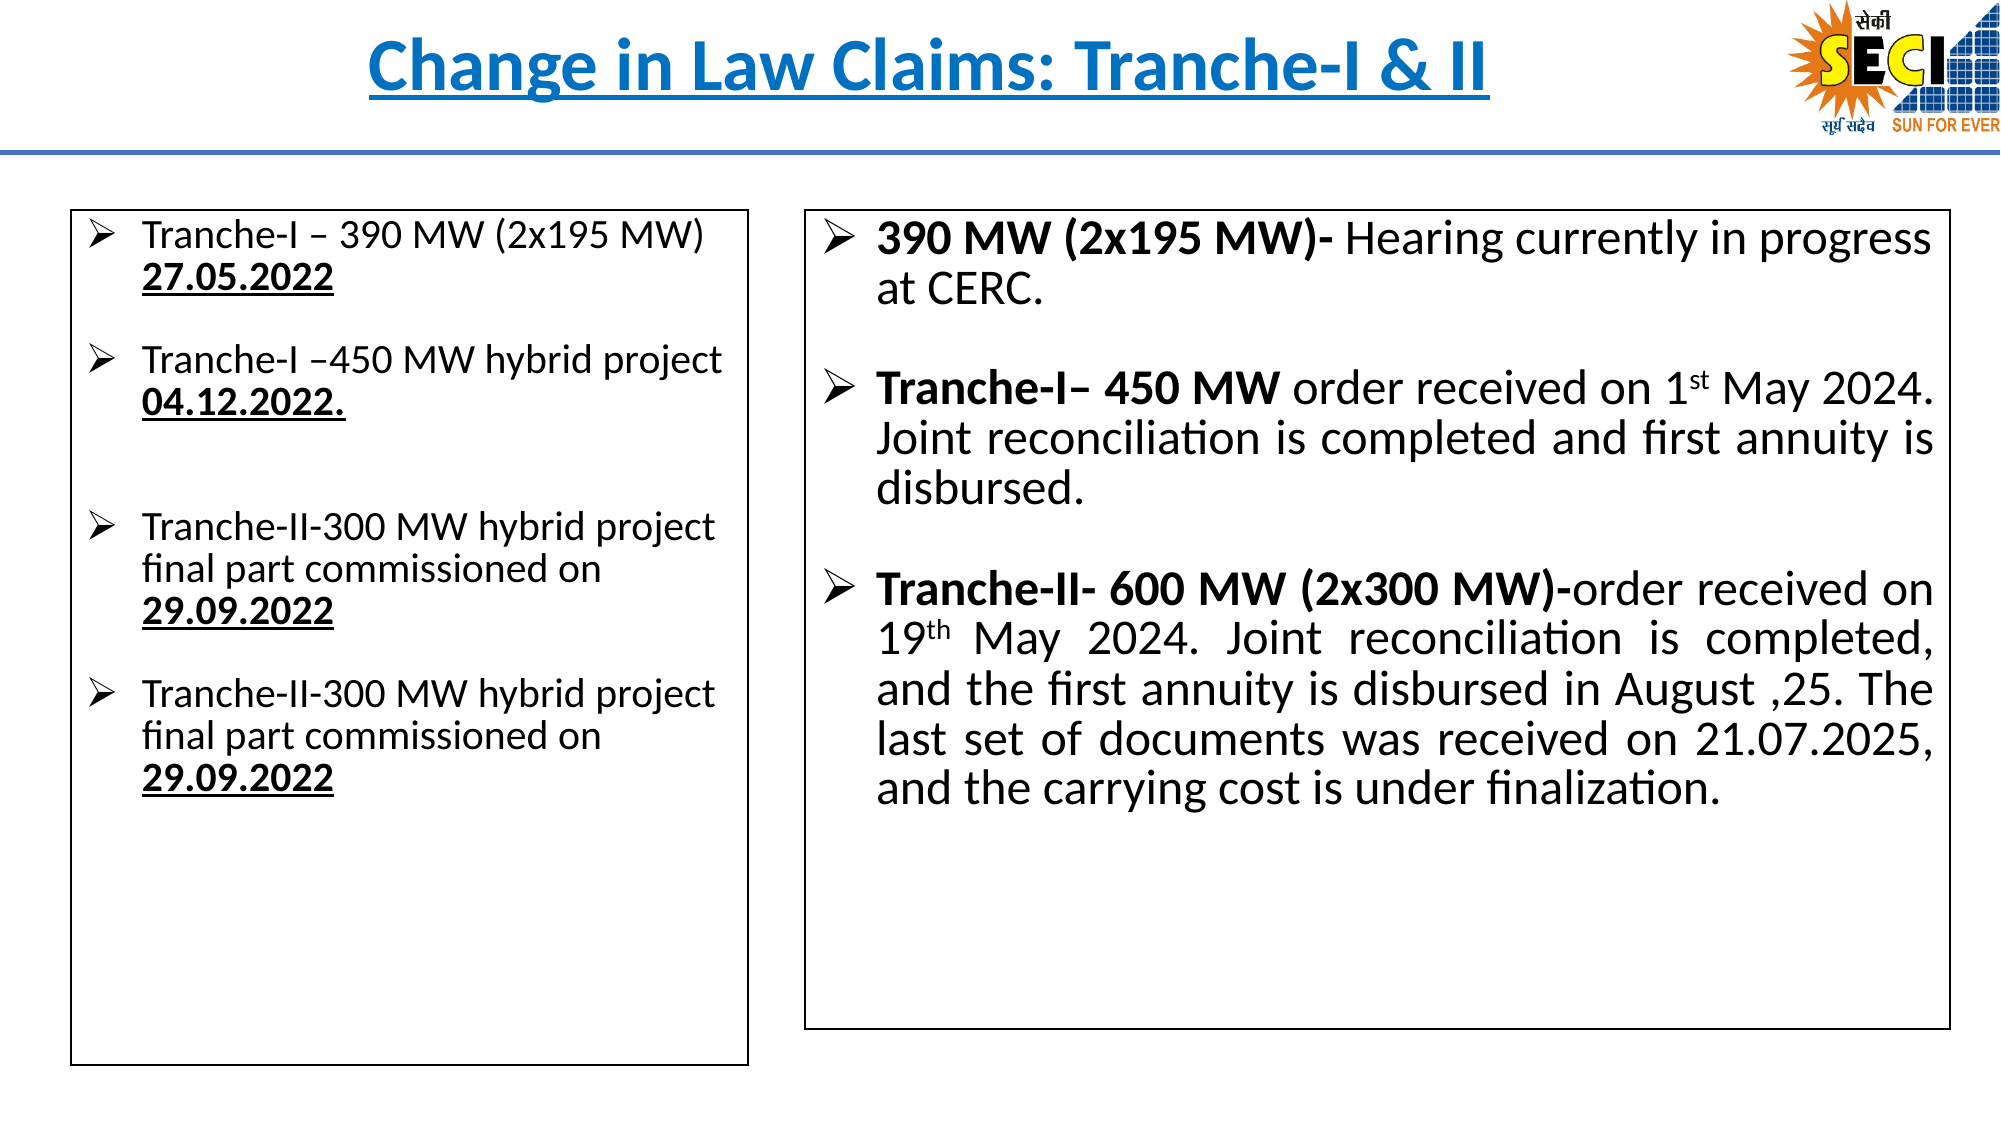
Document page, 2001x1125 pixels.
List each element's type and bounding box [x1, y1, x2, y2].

table_header [806, 211, 1949, 1028]
table_header [72, 211, 747, 1064]
picture [1787, 0, 2000, 135]
title [21, 19, 1838, 113]
